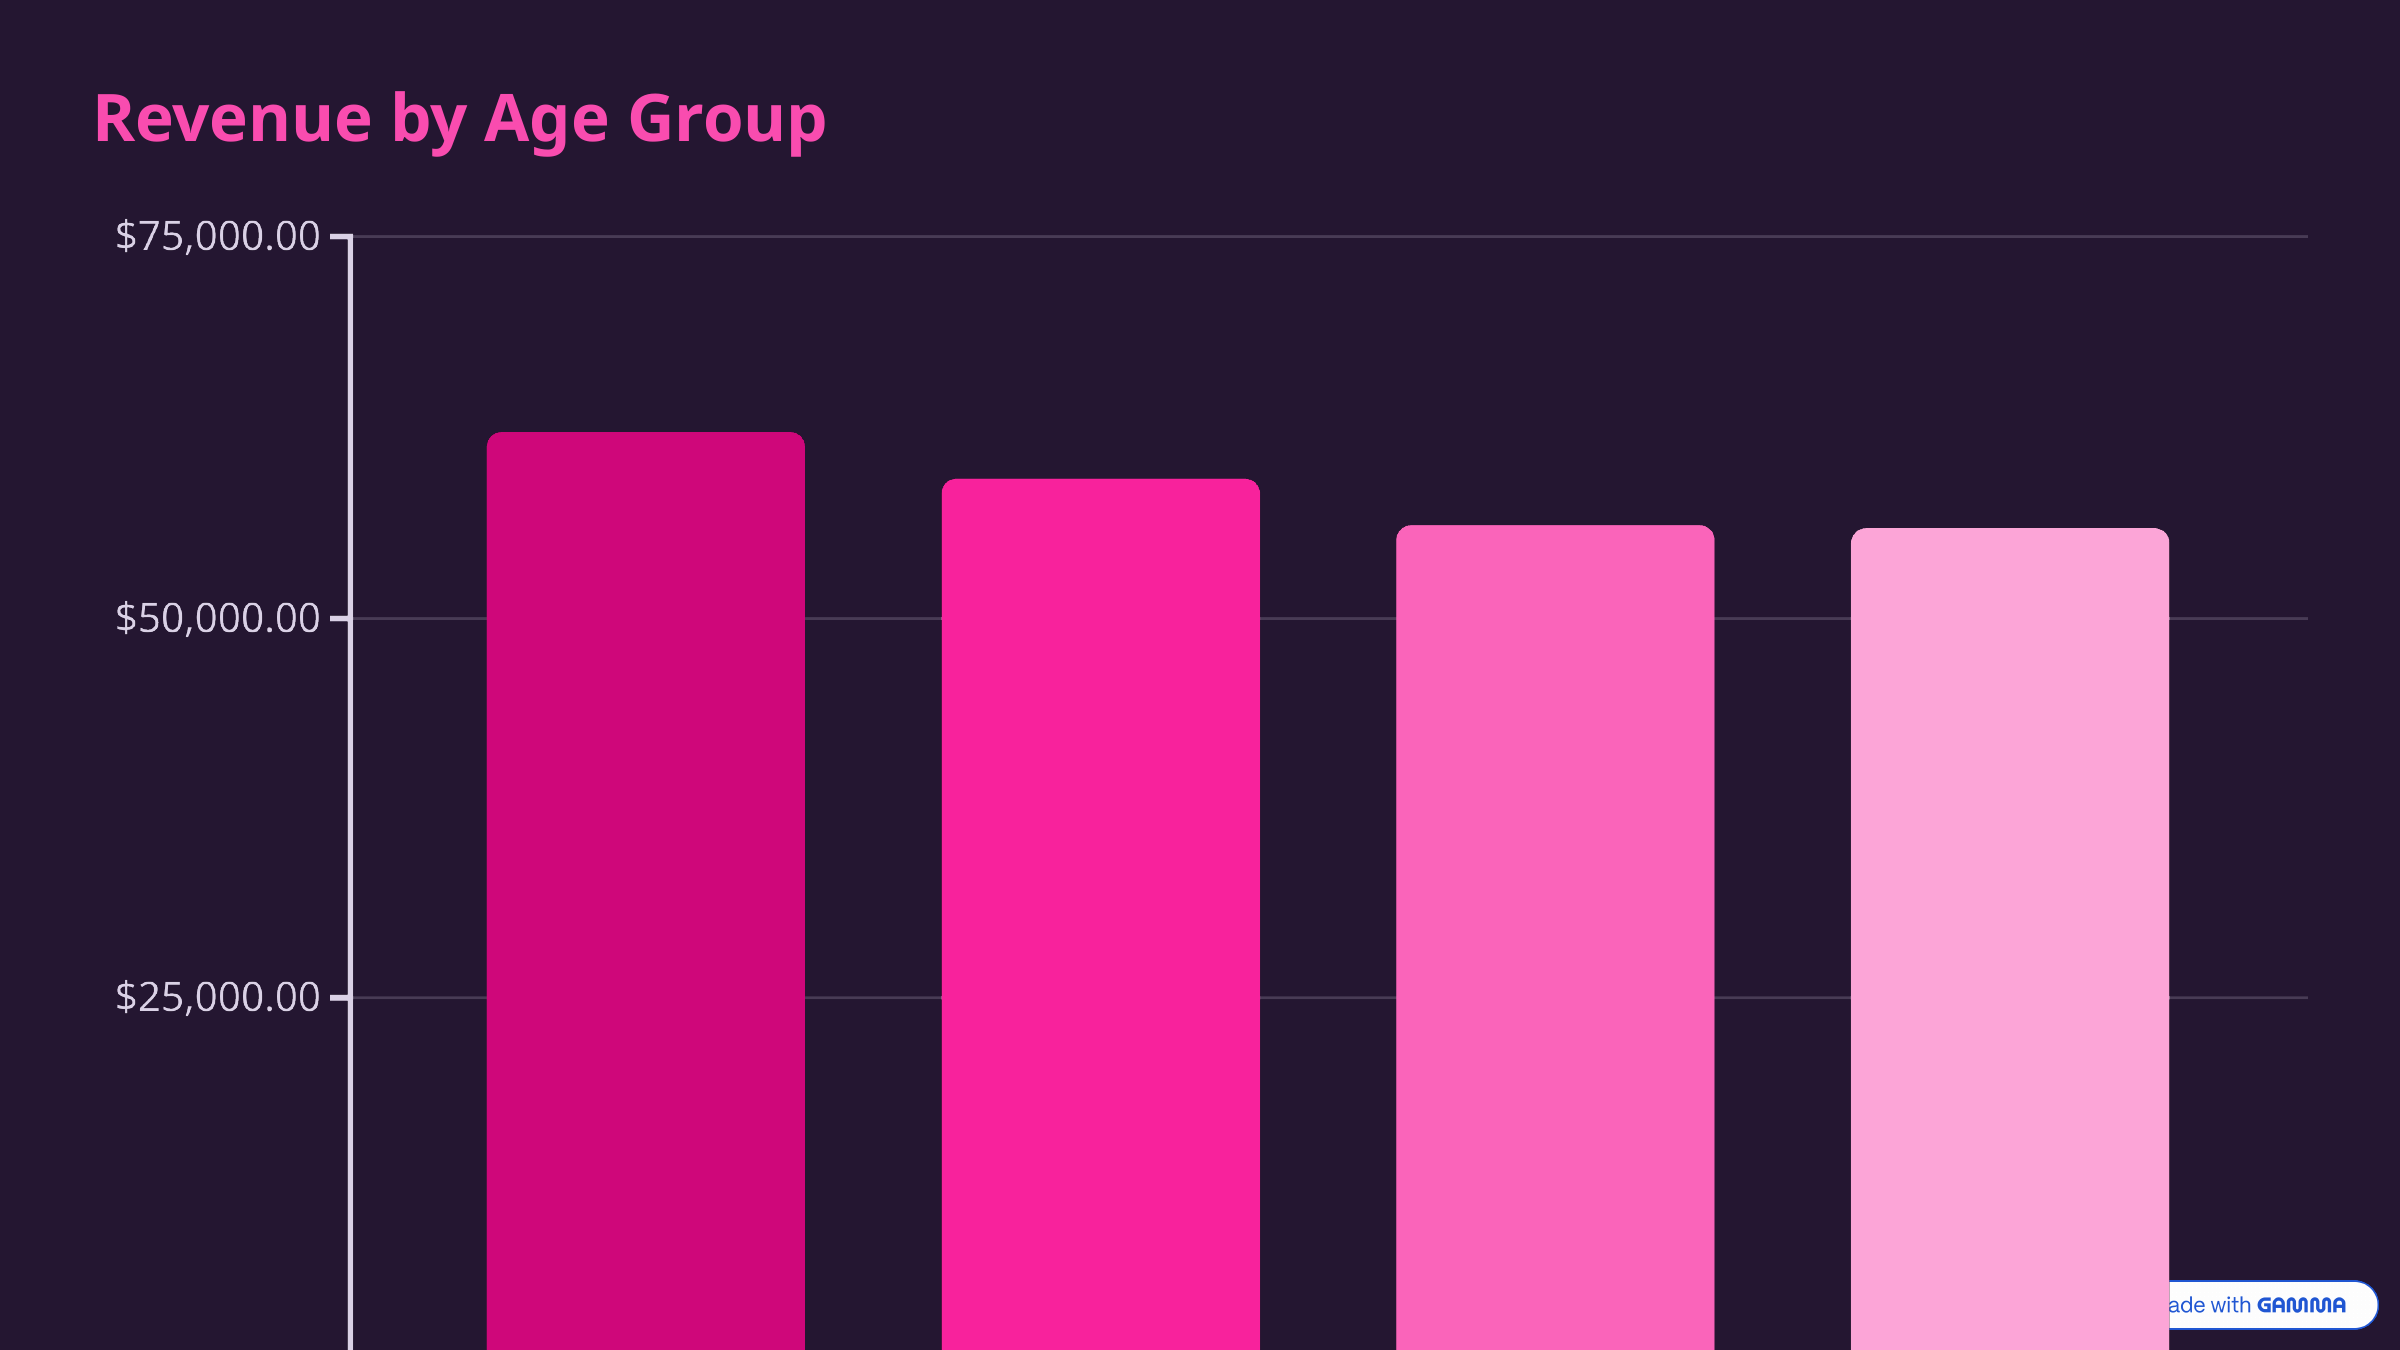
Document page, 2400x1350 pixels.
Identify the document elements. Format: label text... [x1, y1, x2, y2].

picture [92, 207, 2389, 1350]
text_box Revenue by Age Group [92, 72, 751, 155]
